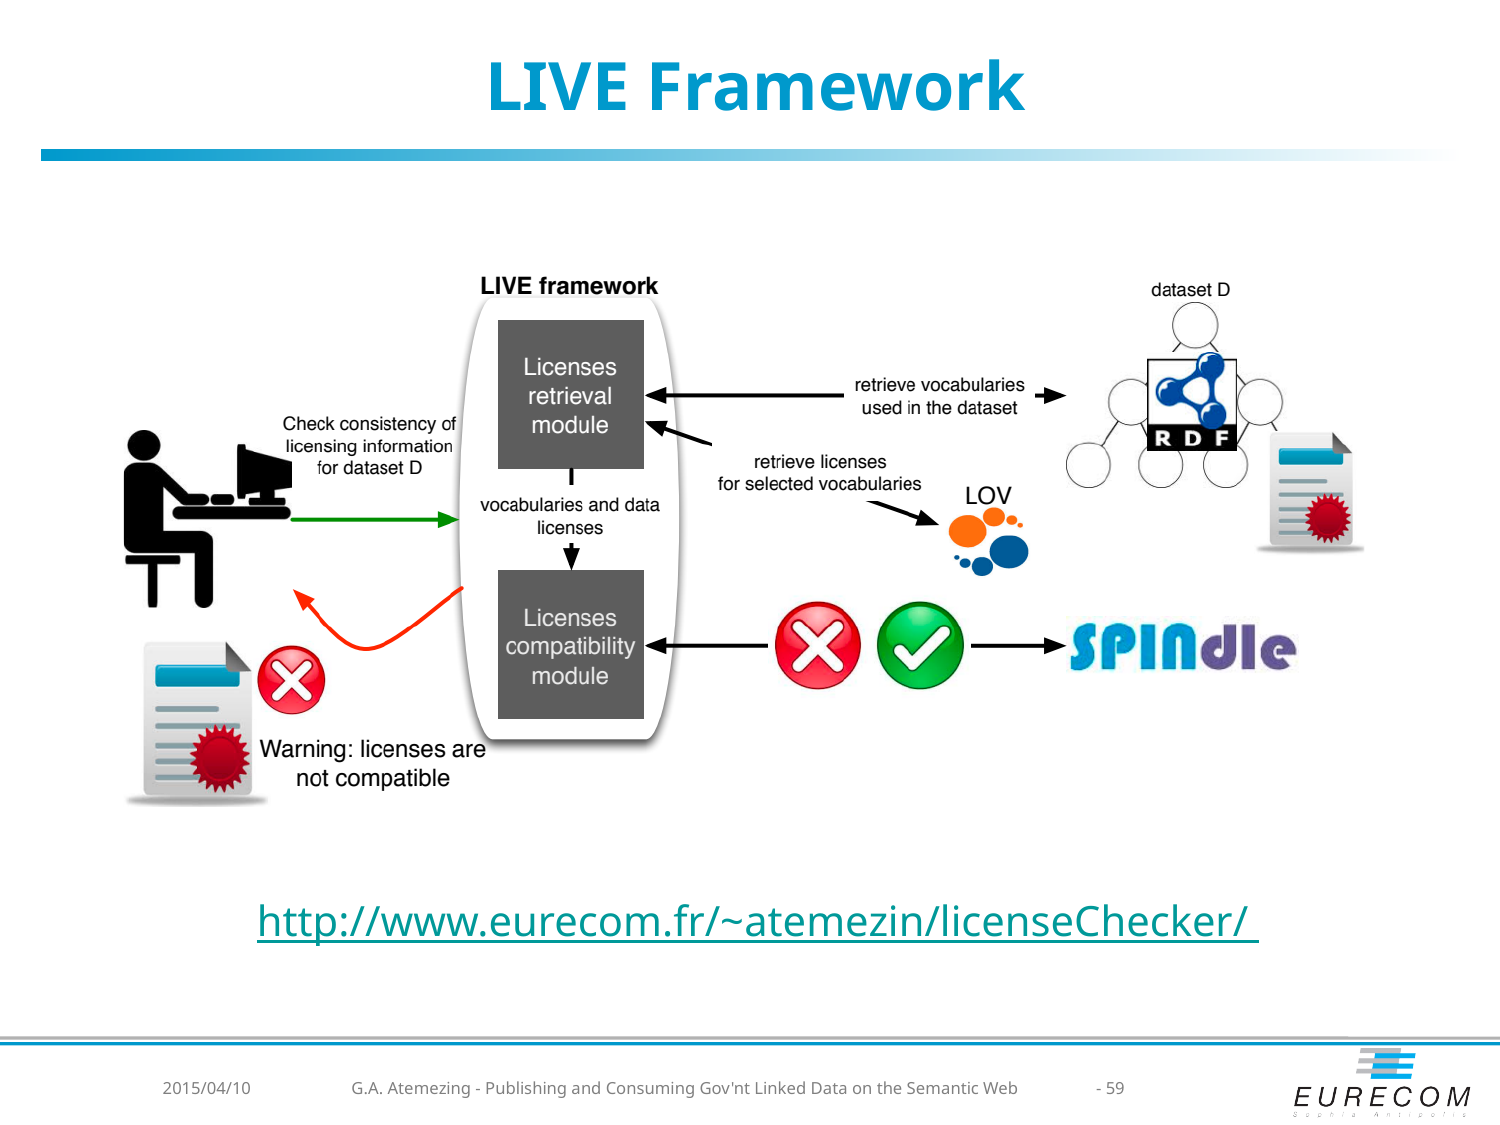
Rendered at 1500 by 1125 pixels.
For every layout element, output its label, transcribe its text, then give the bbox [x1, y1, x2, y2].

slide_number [147, 1070, 325, 1103]
text_box http://www.eurecom.fr/~atemezin/licenseChecker/ [242, 904, 1365, 1010]
picture [1293, 1048, 1477, 1118]
title LIVE Framework [52, 30, 1460, 138]
slide_number - 59 [1080, 1070, 1200, 1103]
footer G.A. Atemezing - Publishing and Consuming Gov'nt Linked Data on the Semantic Web [336, 1070, 1069, 1107]
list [123, 172, 1365, 898]
